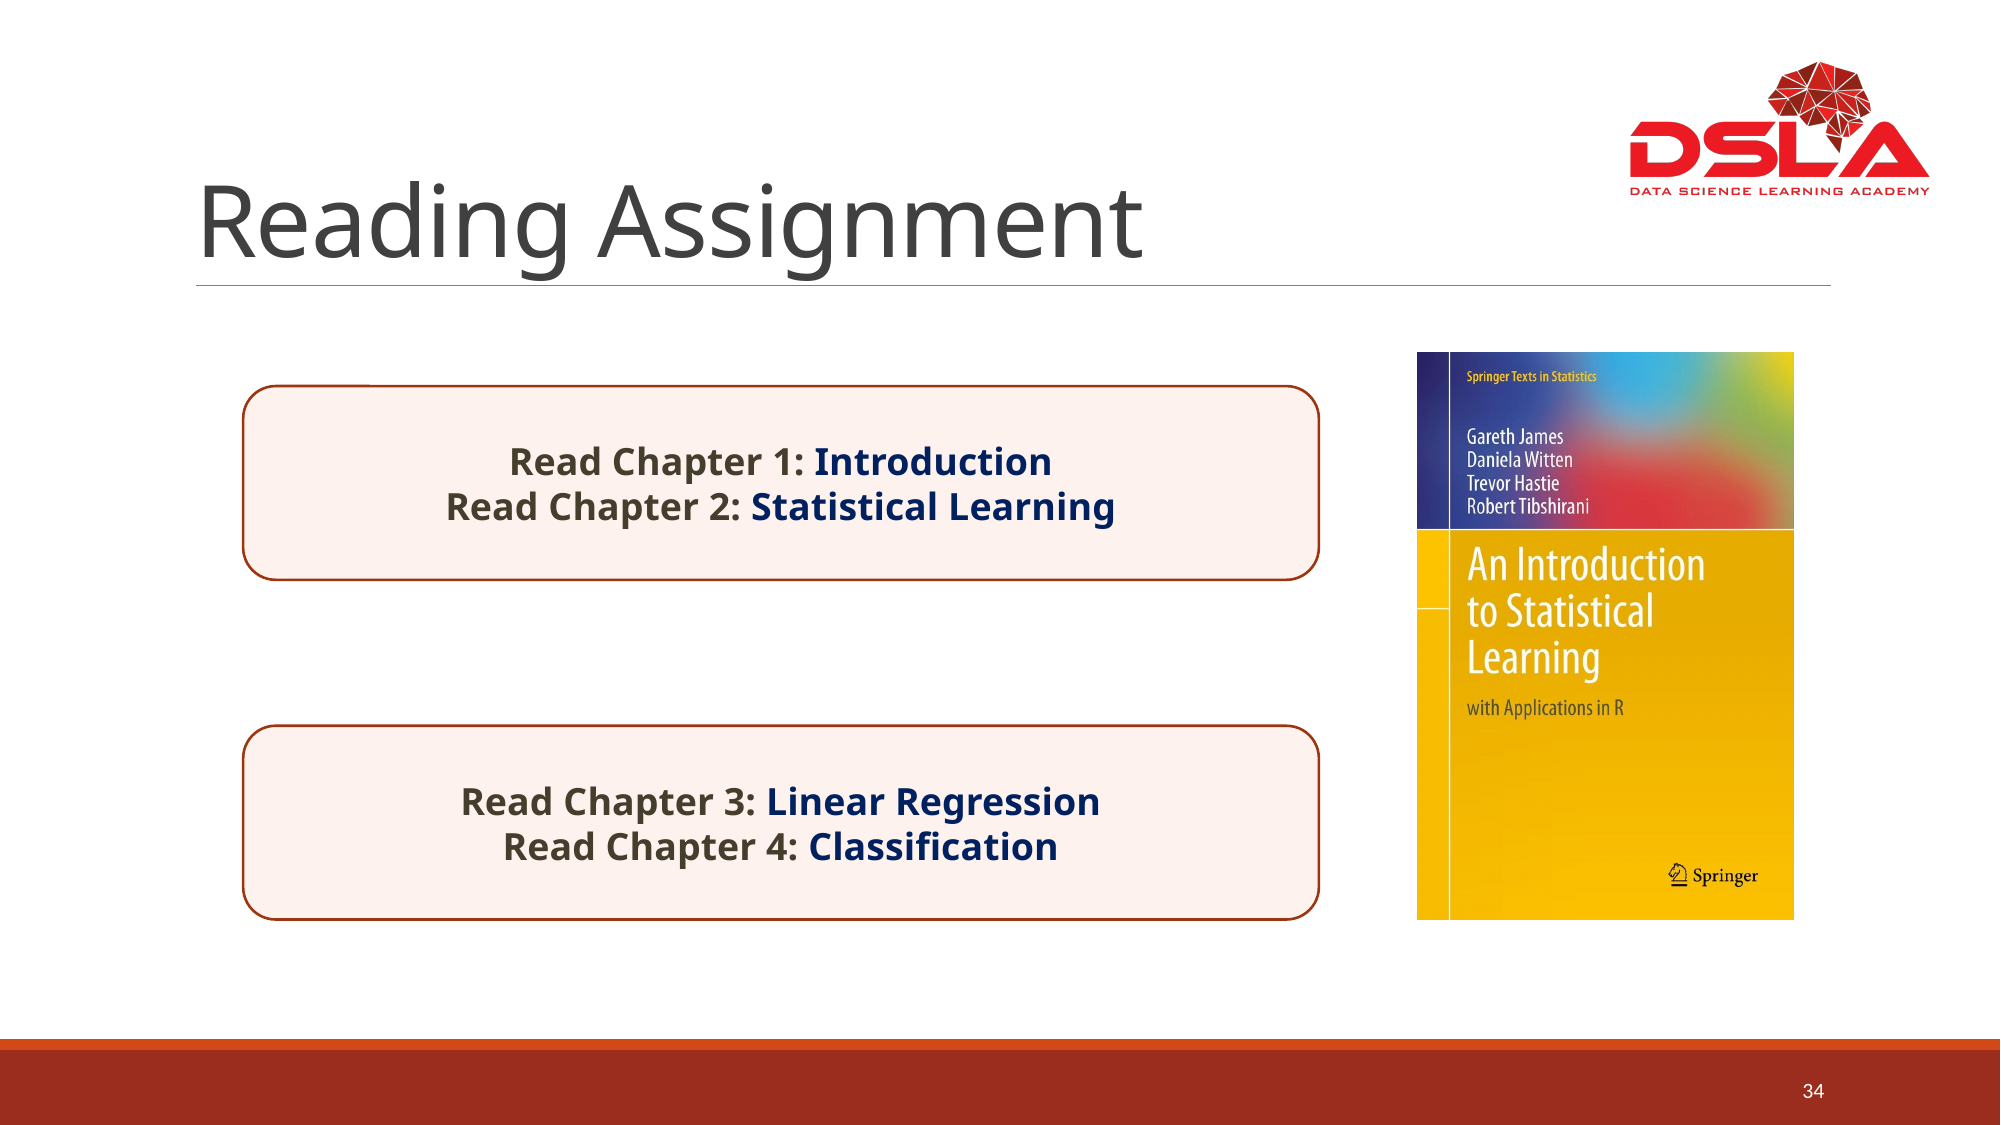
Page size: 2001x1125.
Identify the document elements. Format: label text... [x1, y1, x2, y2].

picture [1417, 351, 1795, 920]
title Reading Assignment [180, 47, 1830, 285]
picture [1605, 16, 1973, 242]
slide_number 34 [1624, 1059, 1840, 1120]
text_box Read Chapter 1: Introduction Read Chapter 2: Statistical Learning [241, 384, 1321, 582]
text_box Read Chapter 3: Linear Regression Read Chapter 4: Classification [241, 724, 1321, 921]
